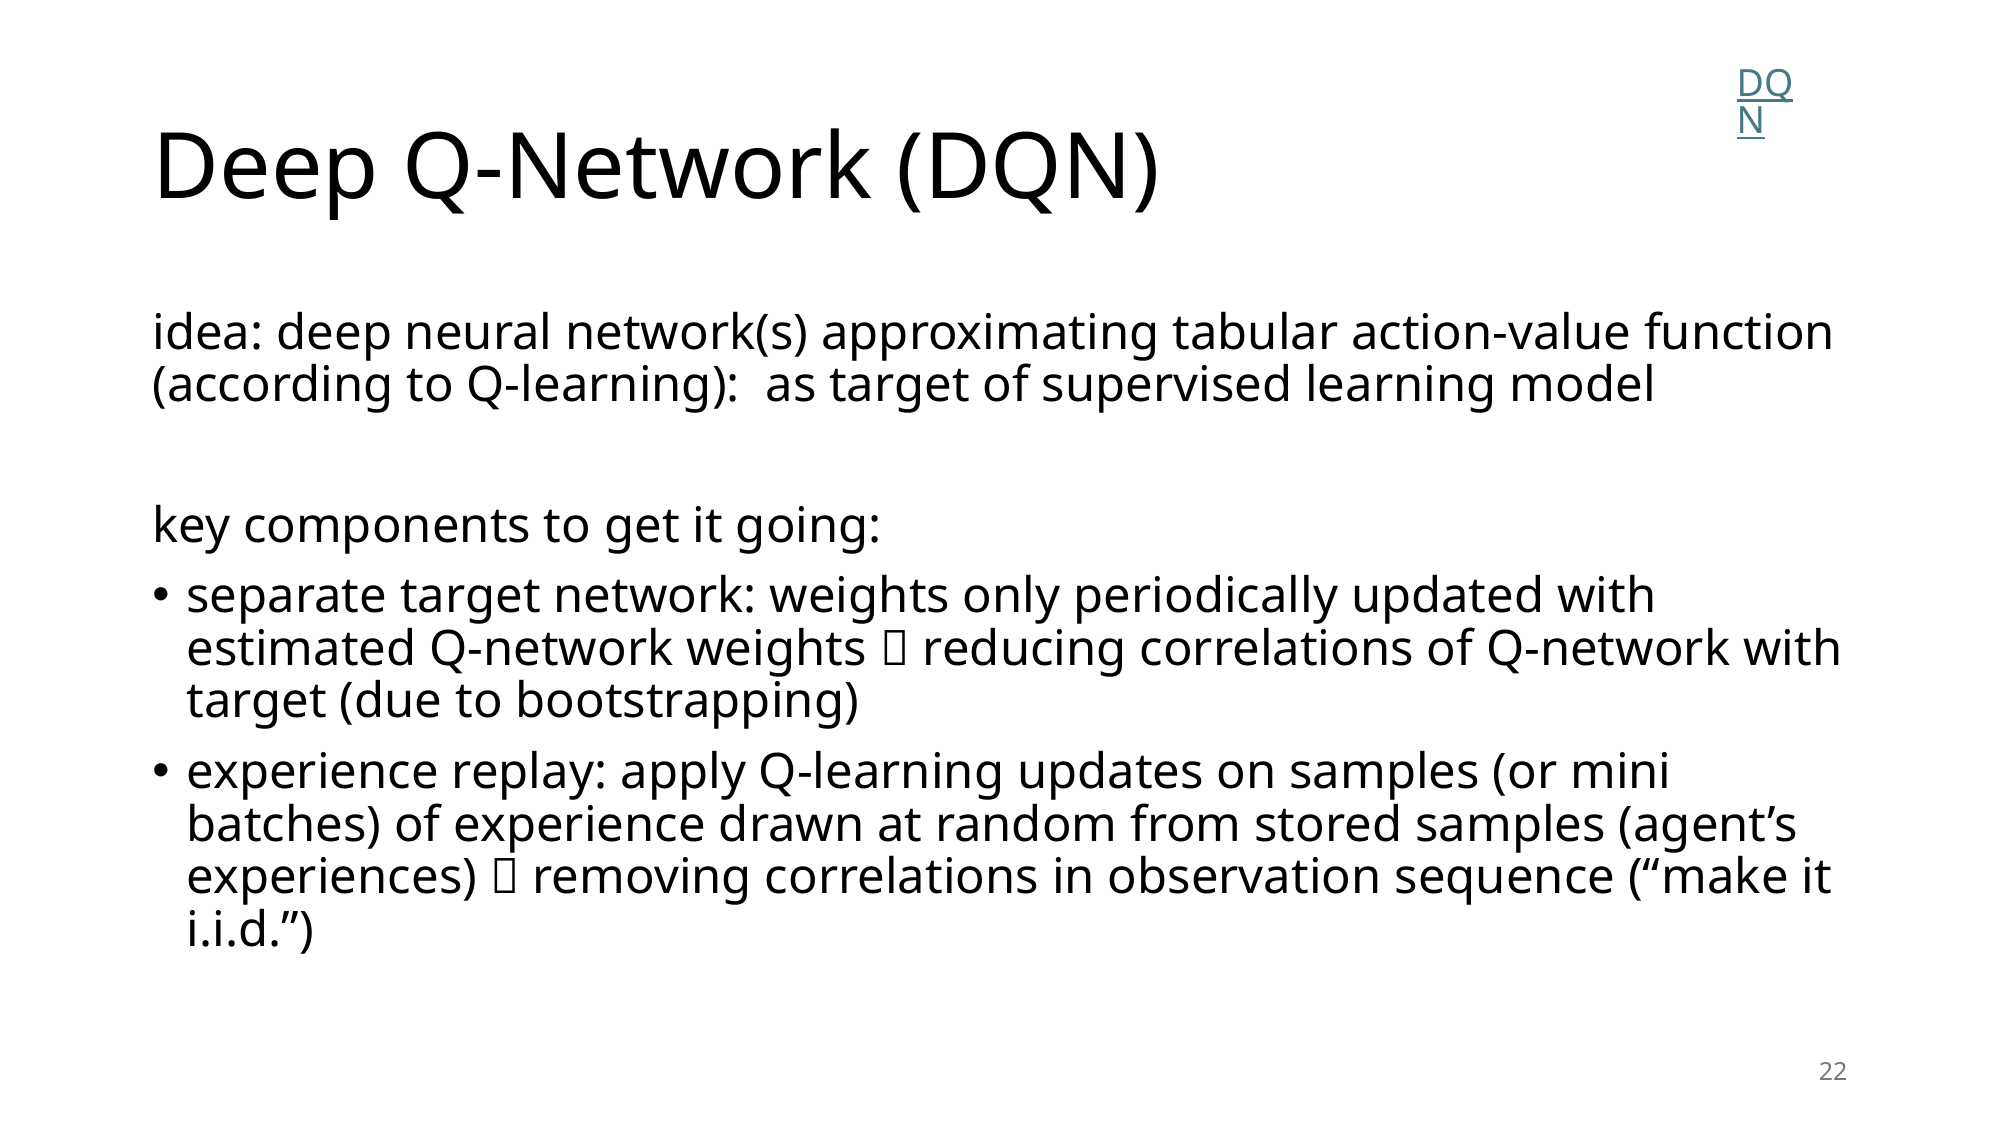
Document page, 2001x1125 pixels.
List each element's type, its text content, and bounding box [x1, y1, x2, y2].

text_box DQN [1721, 51, 1834, 117]
title Deep Q-Network (DQN) [137, 59, 1863, 278]
slide_number 22 [1412, 1042, 1863, 1103]
